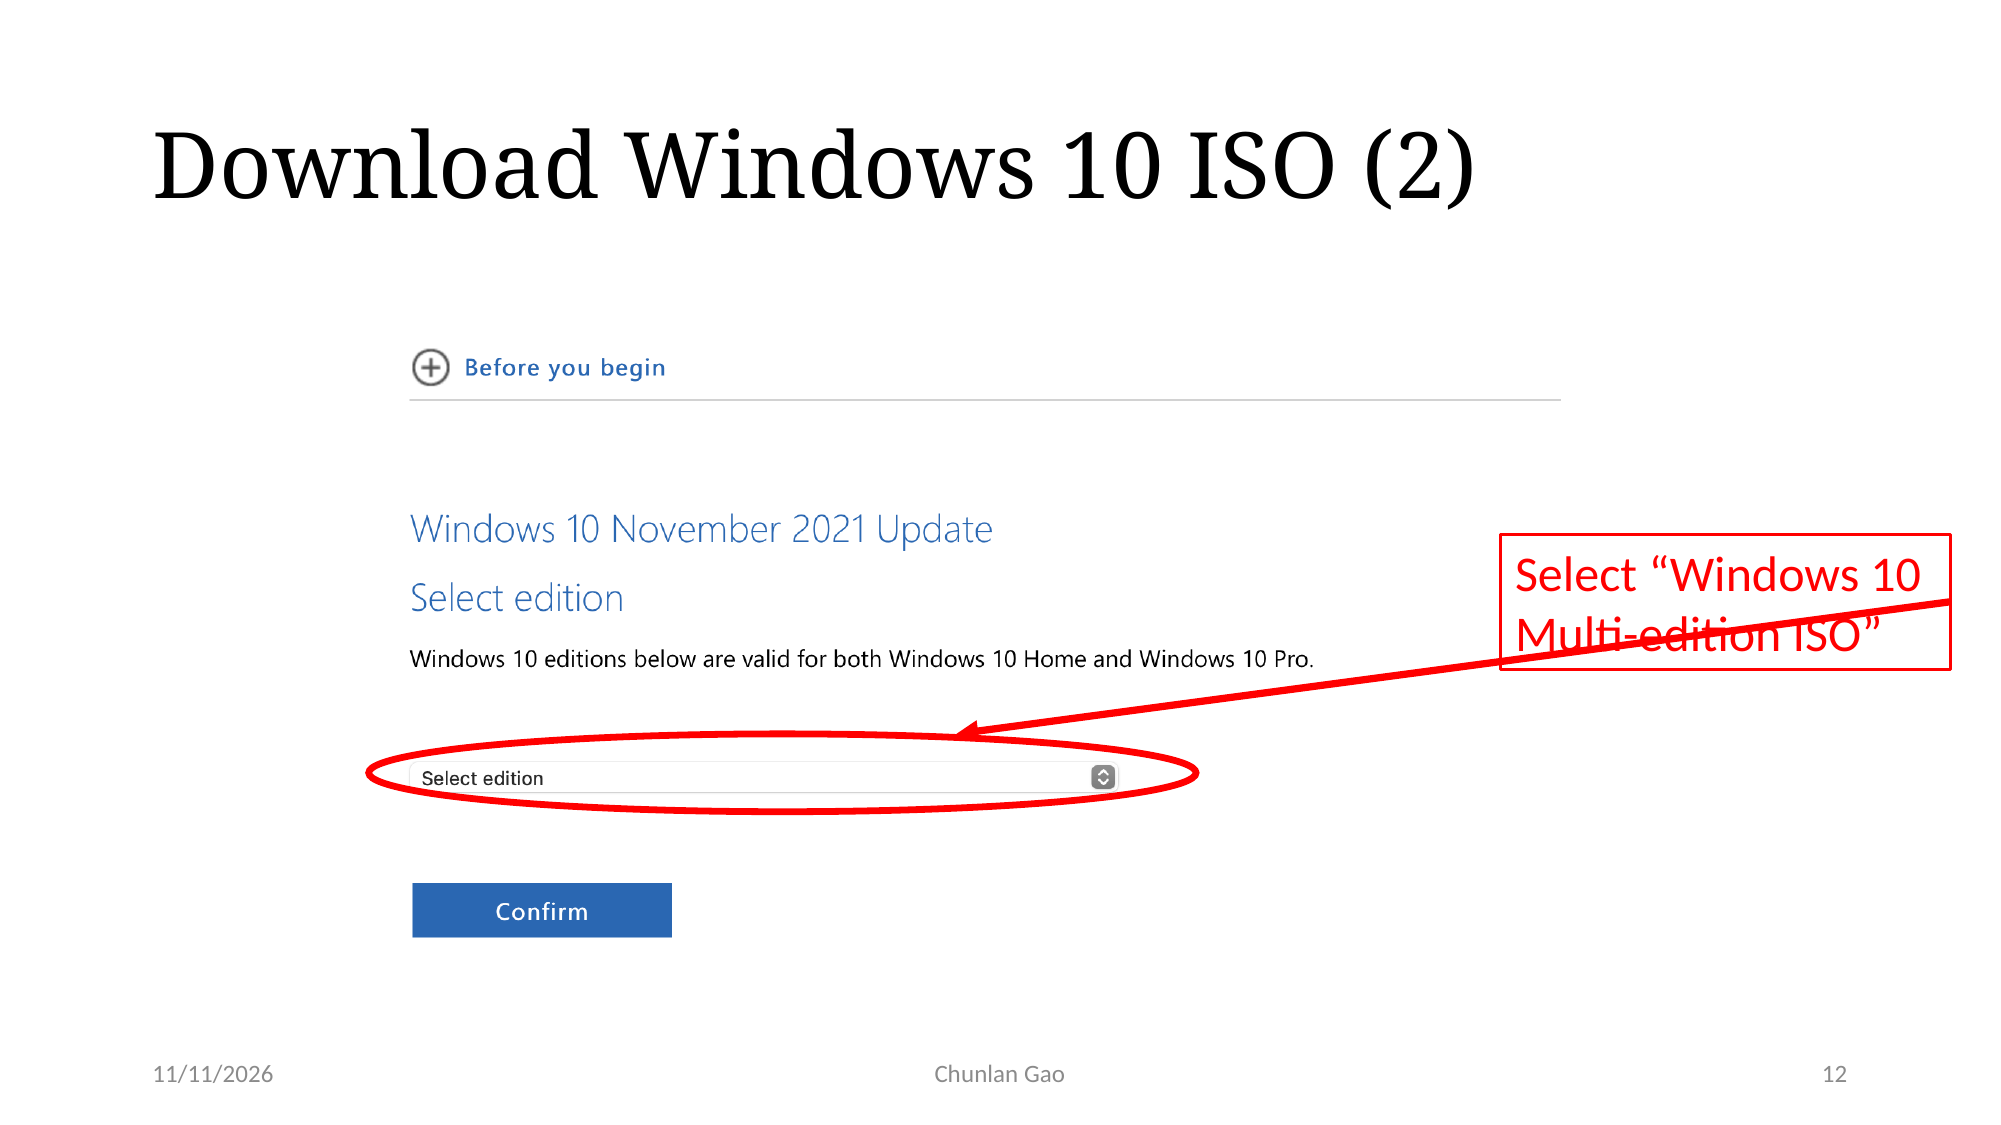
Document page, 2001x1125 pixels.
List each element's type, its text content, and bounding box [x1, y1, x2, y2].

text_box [368, 534, 1951, 812]
footer Chunlan Gao [662, 1042, 1338, 1103]
title Download Windows 10 ISO (2) [137, 59, 1863, 278]
slide_number 12 [1412, 1042, 1863, 1103]
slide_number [137, 1042, 588, 1103]
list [333, 299, 1647, 1003]
